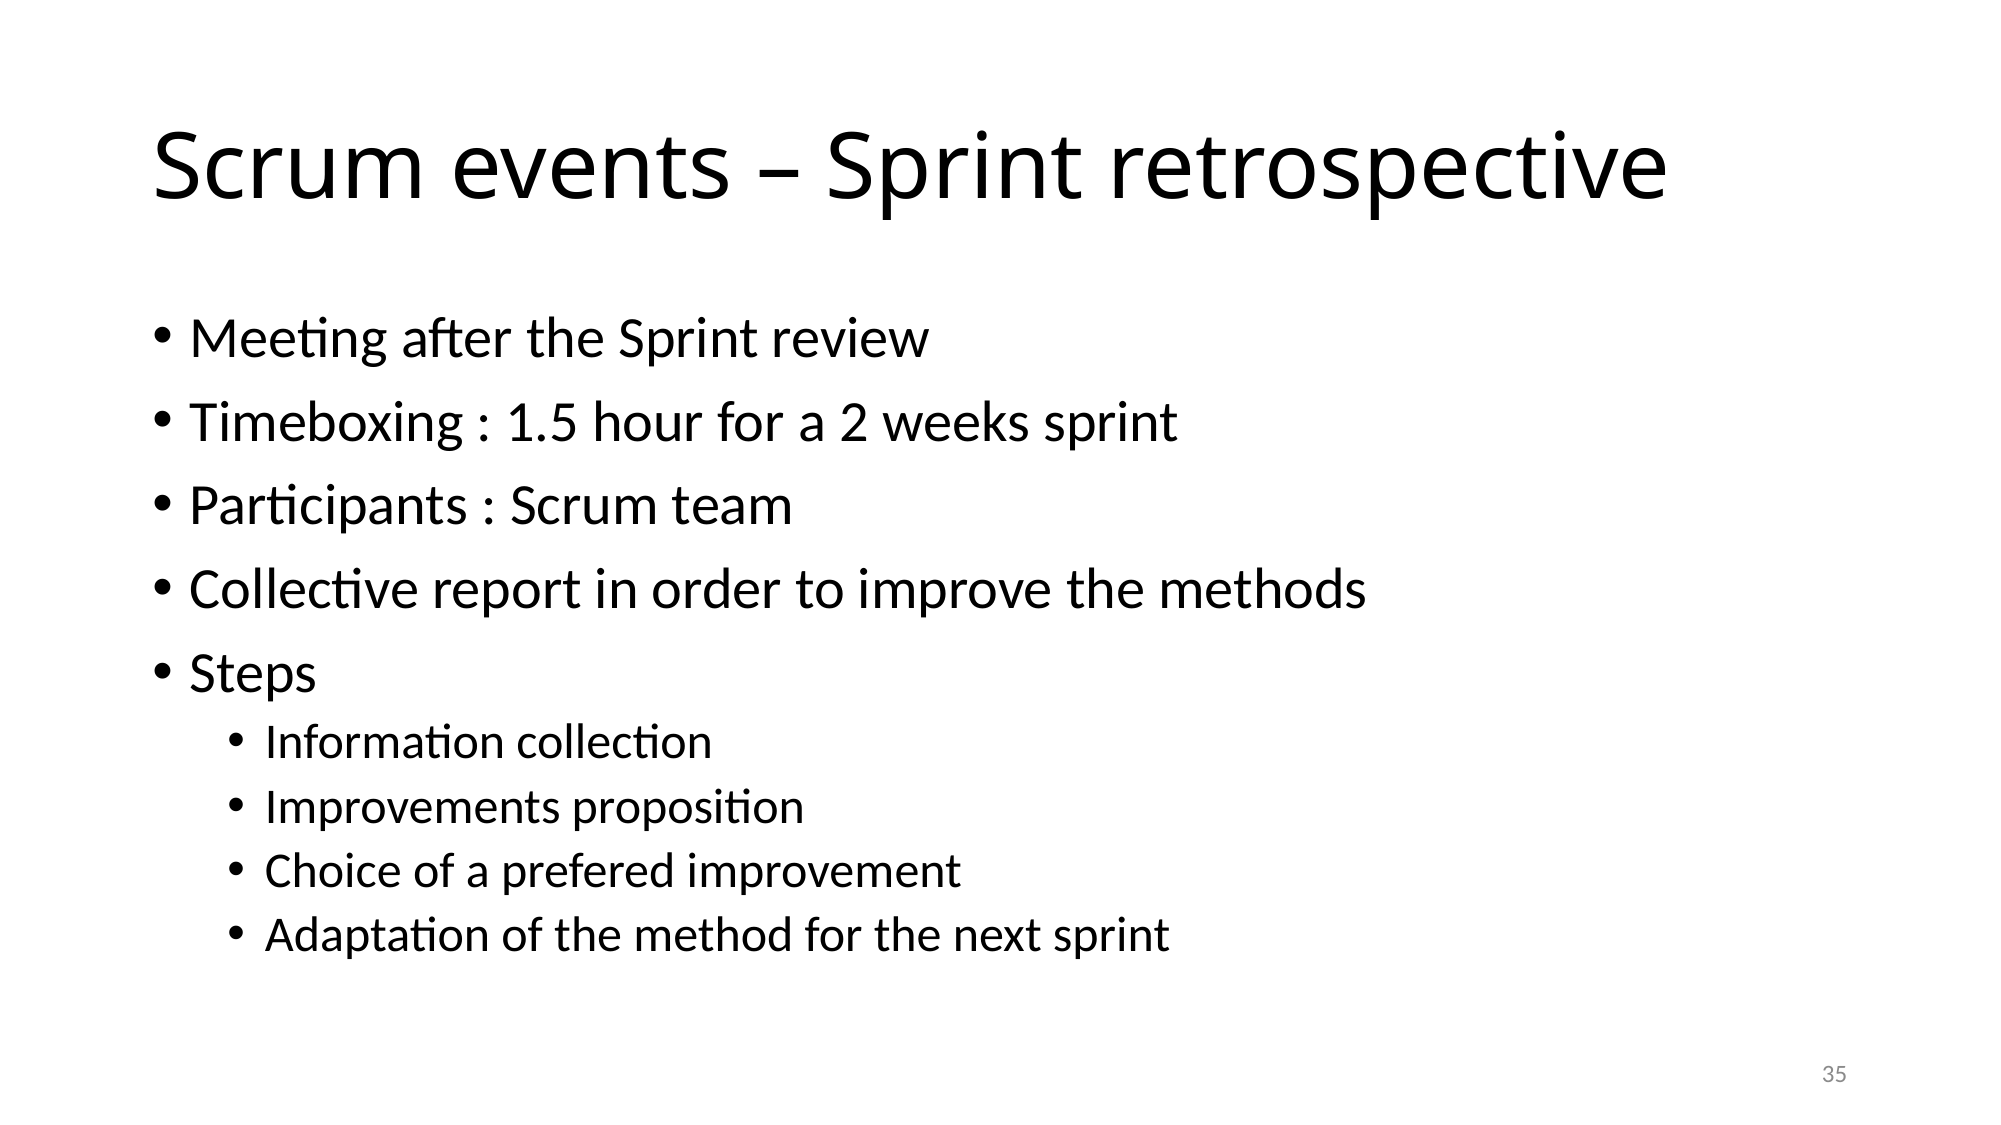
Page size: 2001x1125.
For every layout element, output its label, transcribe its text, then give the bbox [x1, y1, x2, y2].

list Meeting after the Sprint review Timeboxing : 1.5 hour for a 2 weeks sprint Participants : Scrum team Collective report in order to improve the methods Steps Information collection Improvements proposition Choice of a prefered improvement Adaptation of the method for the next sprint [137, 299, 1863, 1014]
title Scrum events – Sprint retrospective [137, 59, 1863, 278]
slide_number 35 [1412, 1042, 1863, 1103]
